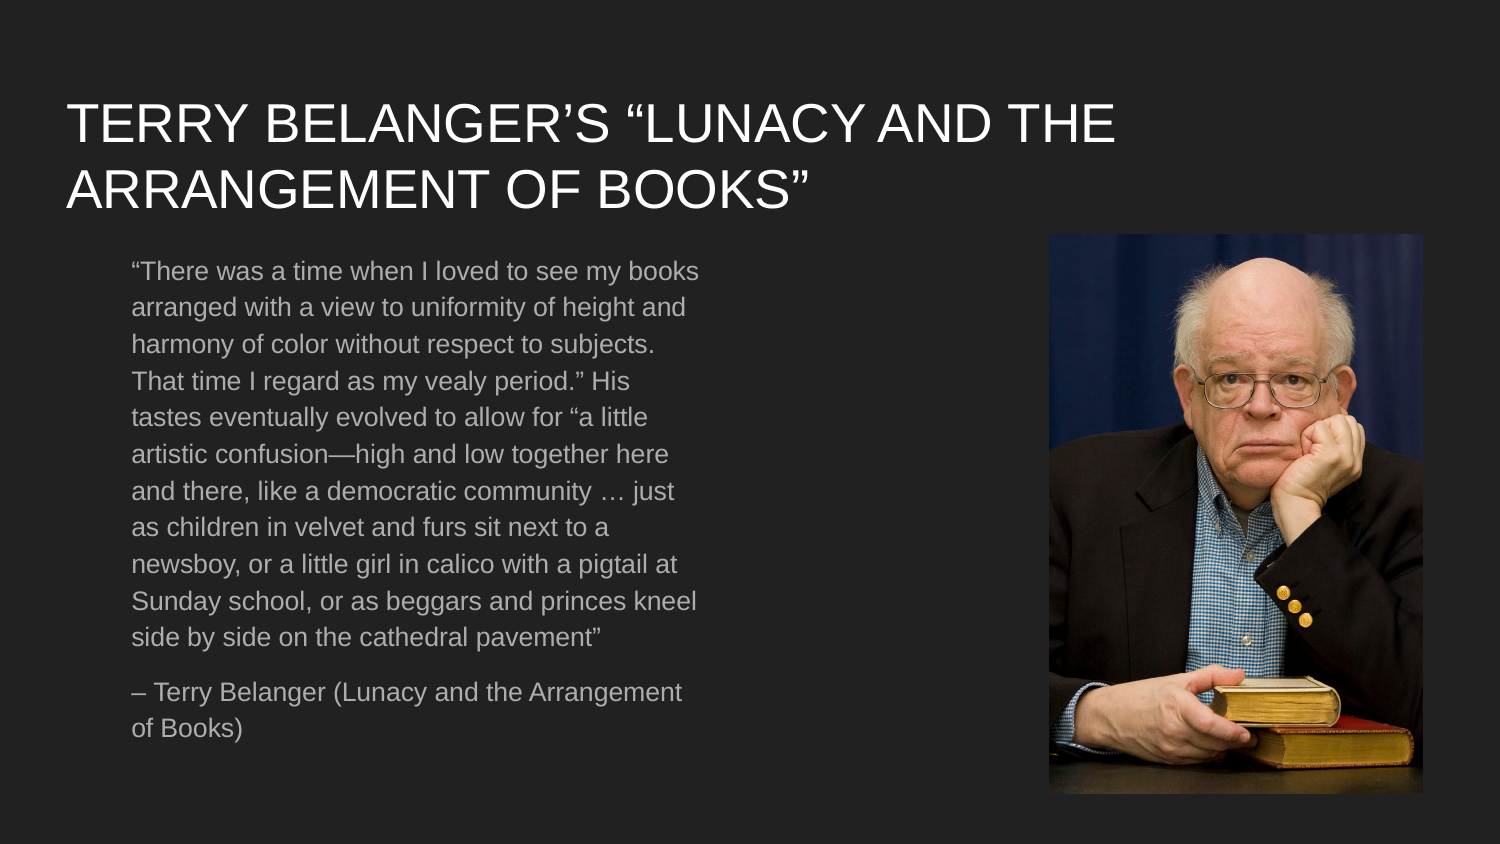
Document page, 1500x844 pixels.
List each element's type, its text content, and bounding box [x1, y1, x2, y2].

title TERRY BELANGER’S “LUNACY AND THE ARRANGEMENT OF BOOKS” [51, 72, 1449, 235]
list “There was a time when I loved to see my books arranged with a view to uniformity of height and harmony of color without respect to subjects. That time I regard as my vealy period.” His tastes eventually evolved to allow for “a little artistic confusion—high and low together here and there, like a democratic community … just as children in velvet and furs sit next to a newsboy, or a little girl in calico with a pigtail at Sunday school, or as beggars and princes kneel side by side on the cathedral pavement” – Terry Belanger (Lunacy and the Arrangement of Books) [116, 233, 720, 795]
picture [1049, 234, 1423, 794]
